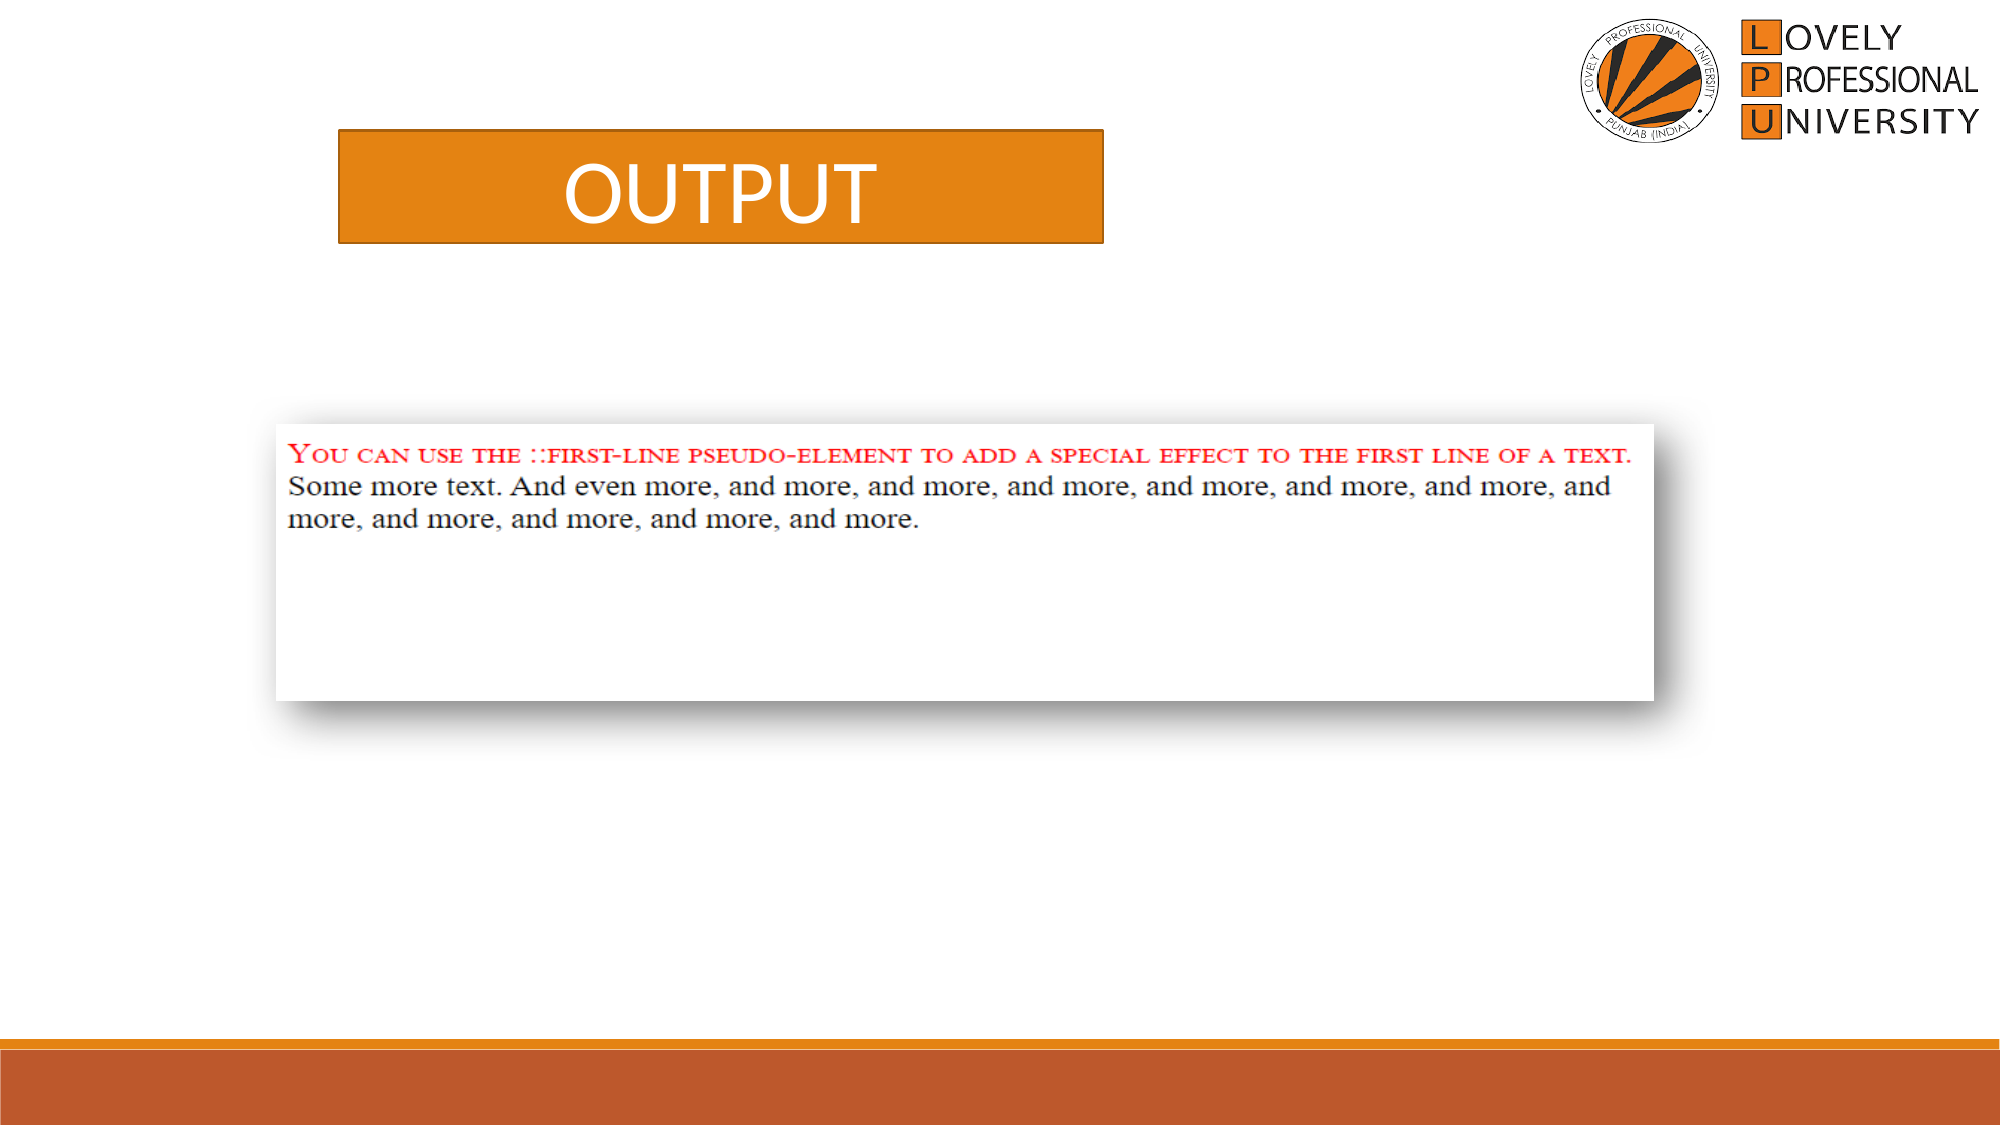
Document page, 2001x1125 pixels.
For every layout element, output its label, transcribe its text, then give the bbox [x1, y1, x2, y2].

text_box OUTPUT [338, 129, 1104, 244]
picture [1579, 18, 1981, 143]
picture [276, 423, 1655, 702]
